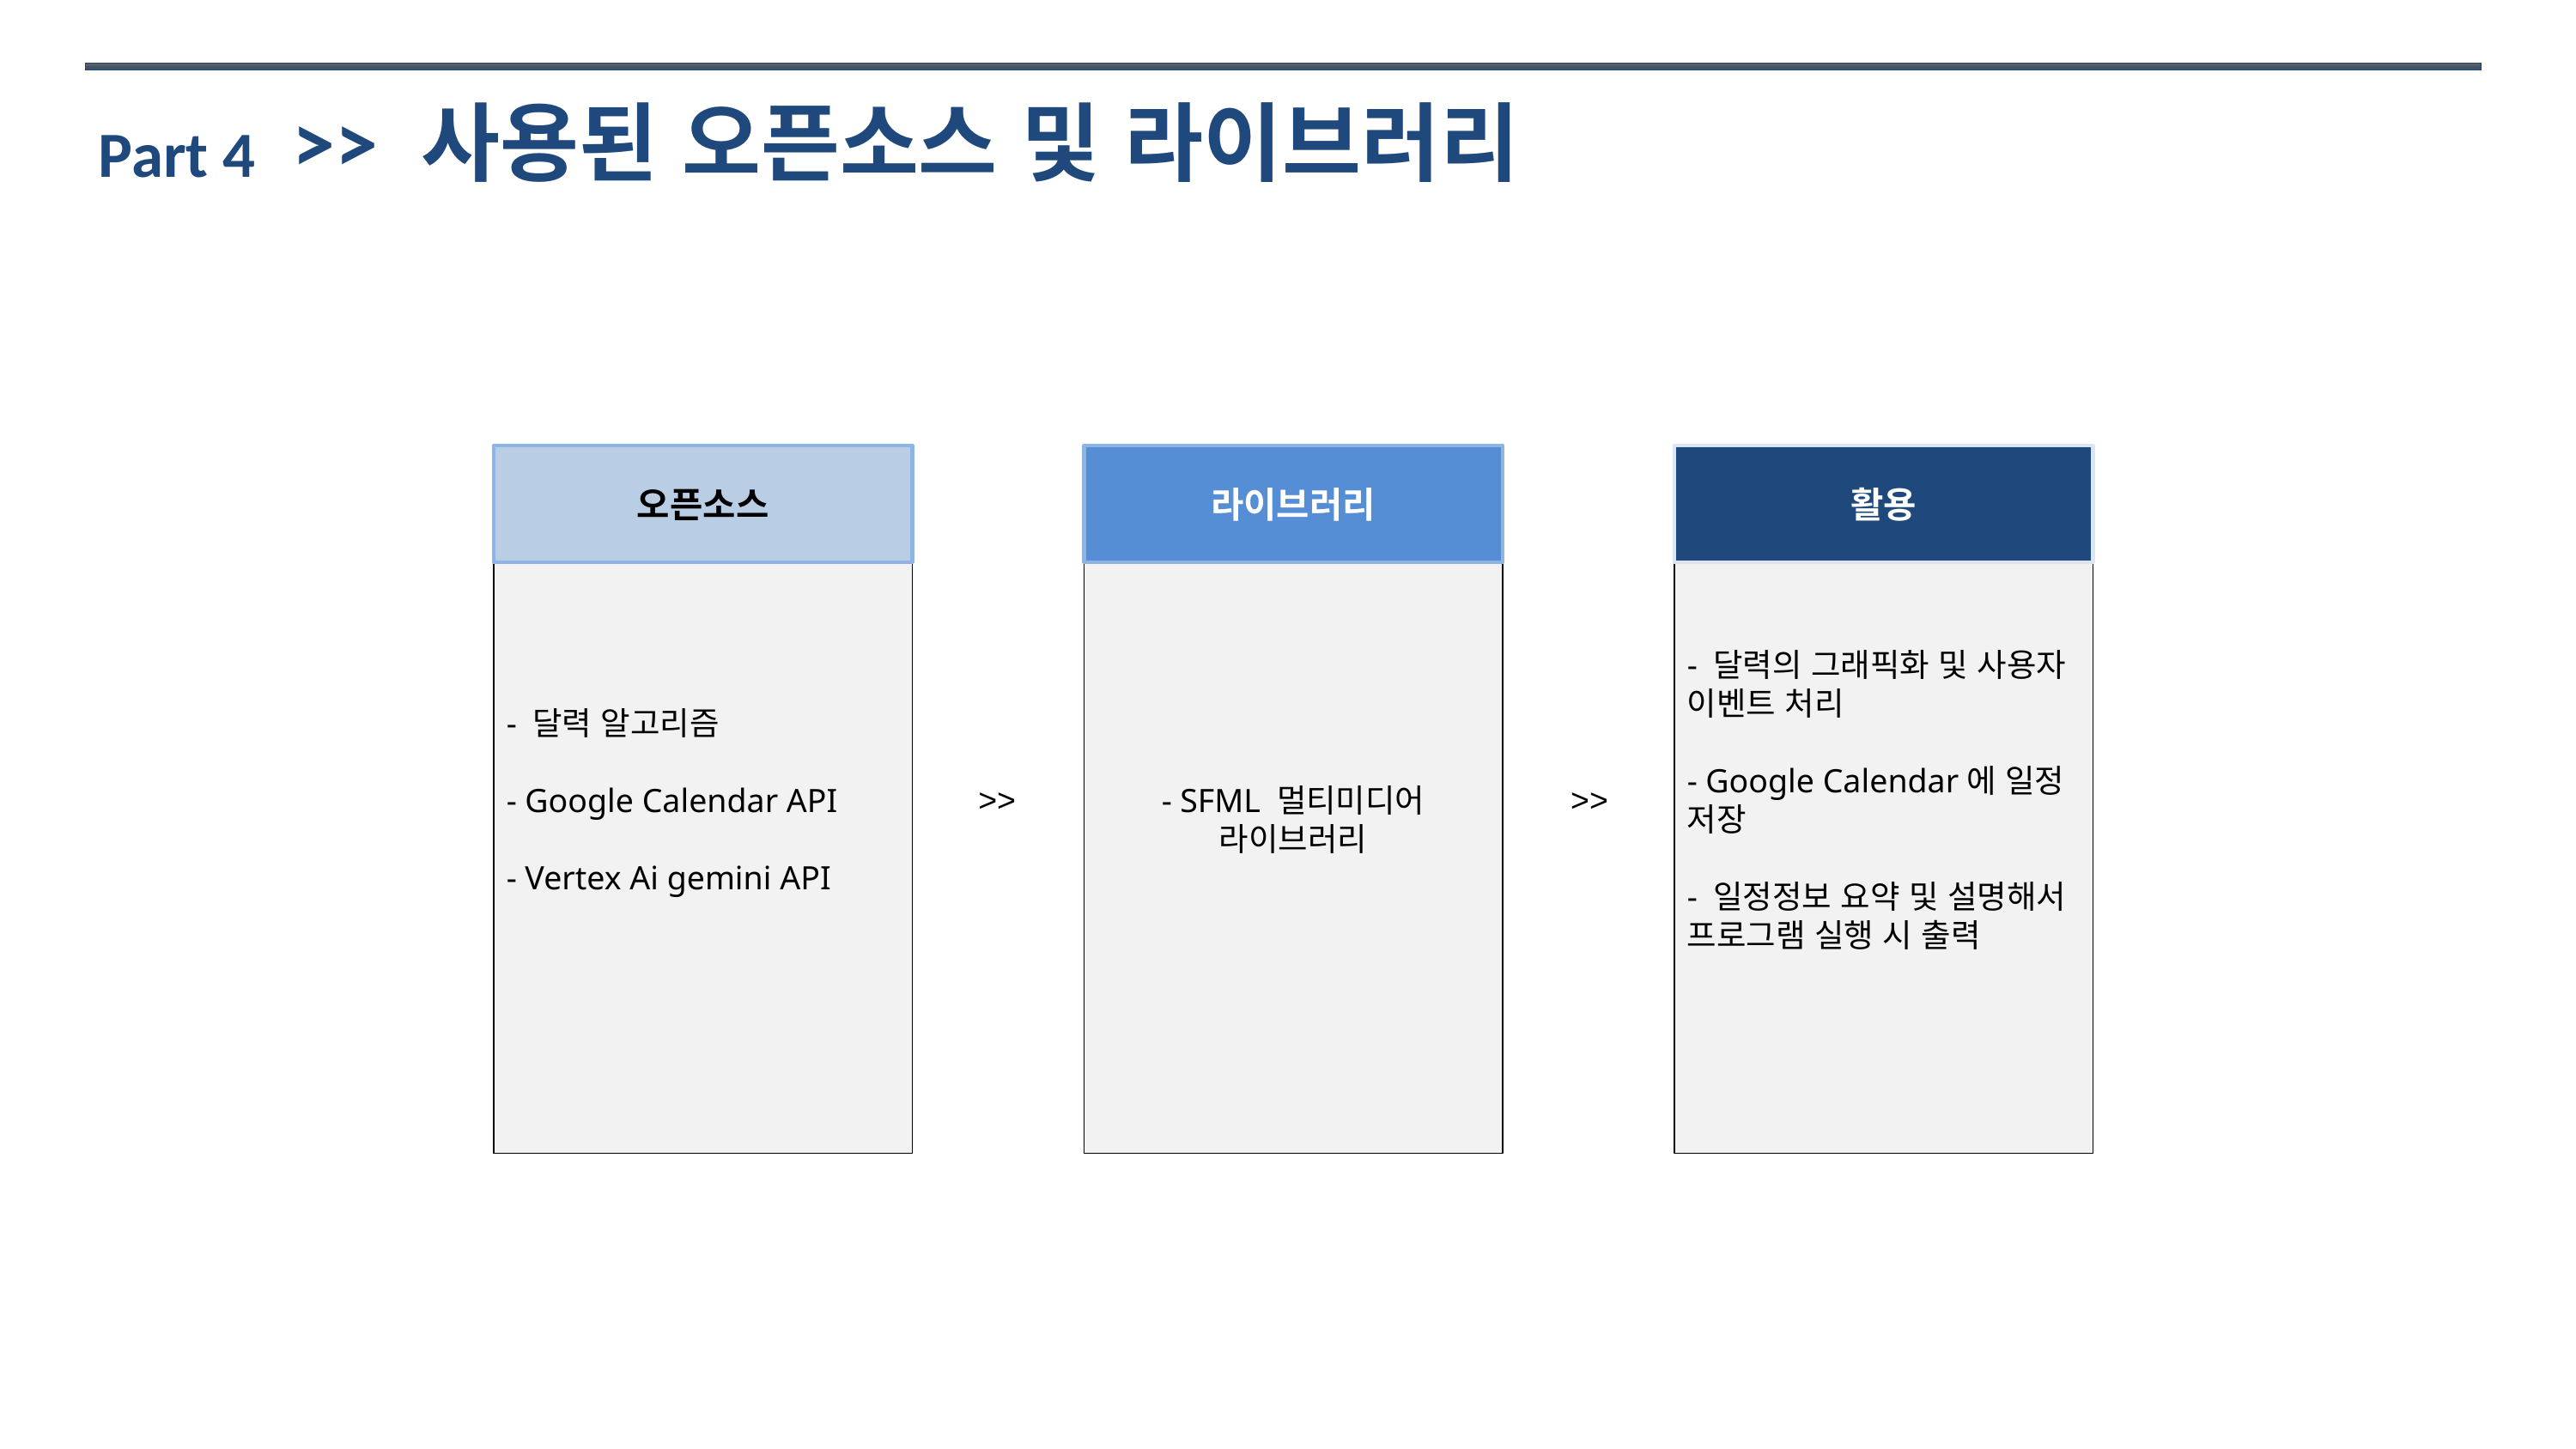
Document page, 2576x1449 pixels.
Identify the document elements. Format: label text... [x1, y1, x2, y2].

text_box >> [279, 80, 391, 197]
text_box >> [965, 773, 1030, 825]
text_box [85, 63, 2482, 70]
text_box 사용된 오픈소스 및 라이브러리 [408, 82, 1534, 199]
text_box - SFML 멀티미디어 라이브러리 [1082, 564, 1504, 1155]
text_box - 달력 알고리즘 - Google Calendar API - Vertex Ai gemini API [492, 564, 914, 1155]
text_box >> [1558, 773, 1621, 825]
text_box 활용 [1673, 444, 2095, 564]
text_box 라이브러리 [1082, 444, 1504, 564]
text_box 오픈소스 [492, 444, 914, 564]
text_box Part 4 [85, 106, 299, 197]
text_box - 달력의 그래픽화 및 사용자 이벤트 처리 - Google Calendar에 일정 저장 - 일정정보 요약 및 설명해서 프로그램 실행 시 출력 [1673, 564, 2095, 1155]
